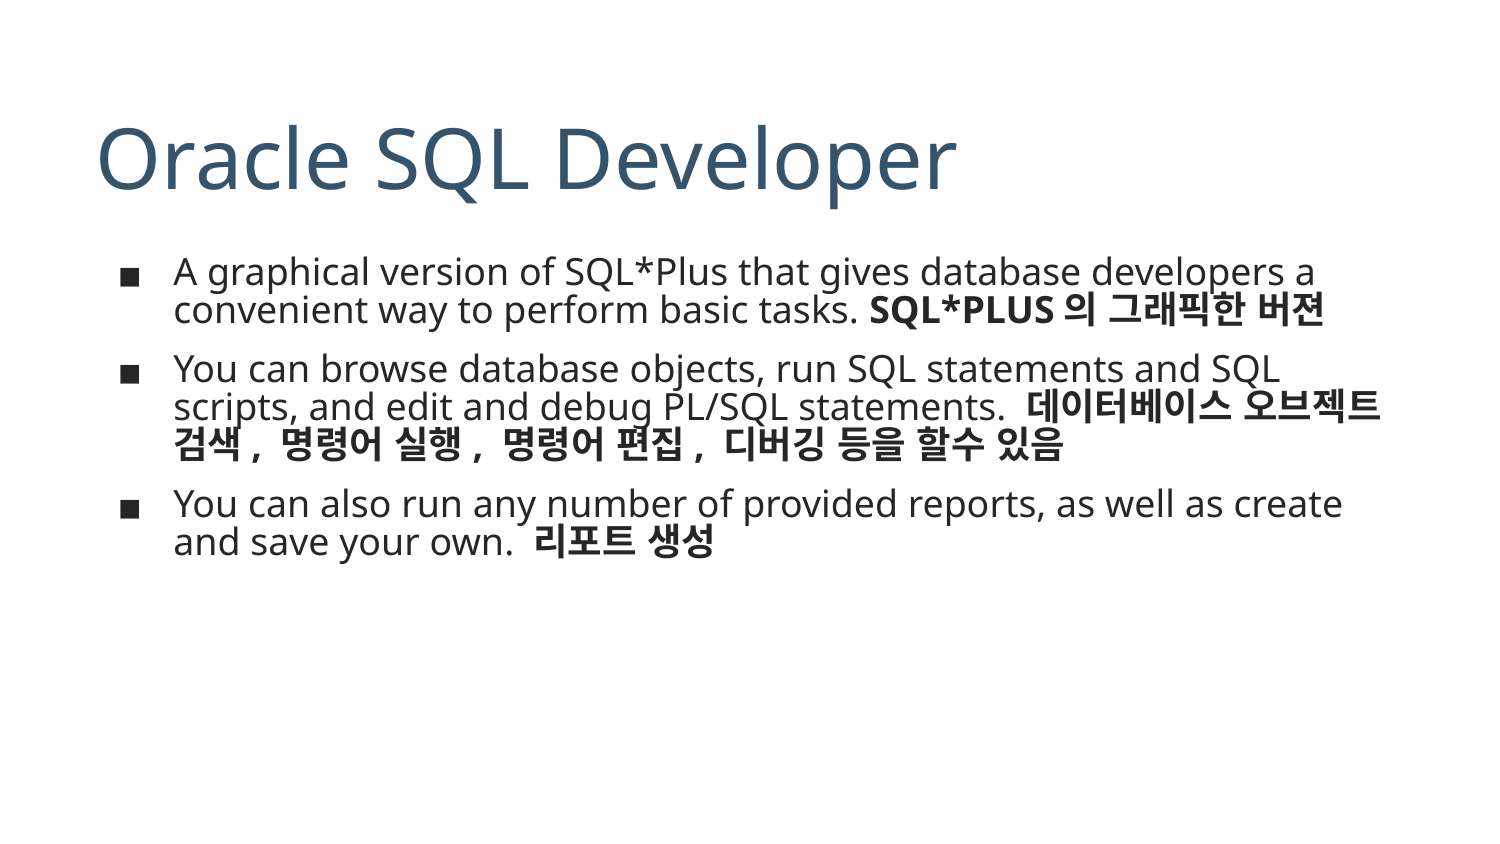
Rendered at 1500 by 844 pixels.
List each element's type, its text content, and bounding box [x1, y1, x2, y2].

list A graphical version of SQL*Plus that gives database developers a convenient way to perform basic tasks. SQL*PLUS의 그래픽한 버젼 You can browse database objects, run SQL statements and SQL scripts, and edit and debug PL/SQL statements. 데이터베이스 오브젝트 검색, 명령어 실행, 명령어 편집, 디버깅 등을 할수 있음 You can also run any number of provided reports, as well as create and save your own. 리포트 생성 [83, 247, 1407, 711]
title Oracle SQL Developer [80, 61, 1407, 266]
